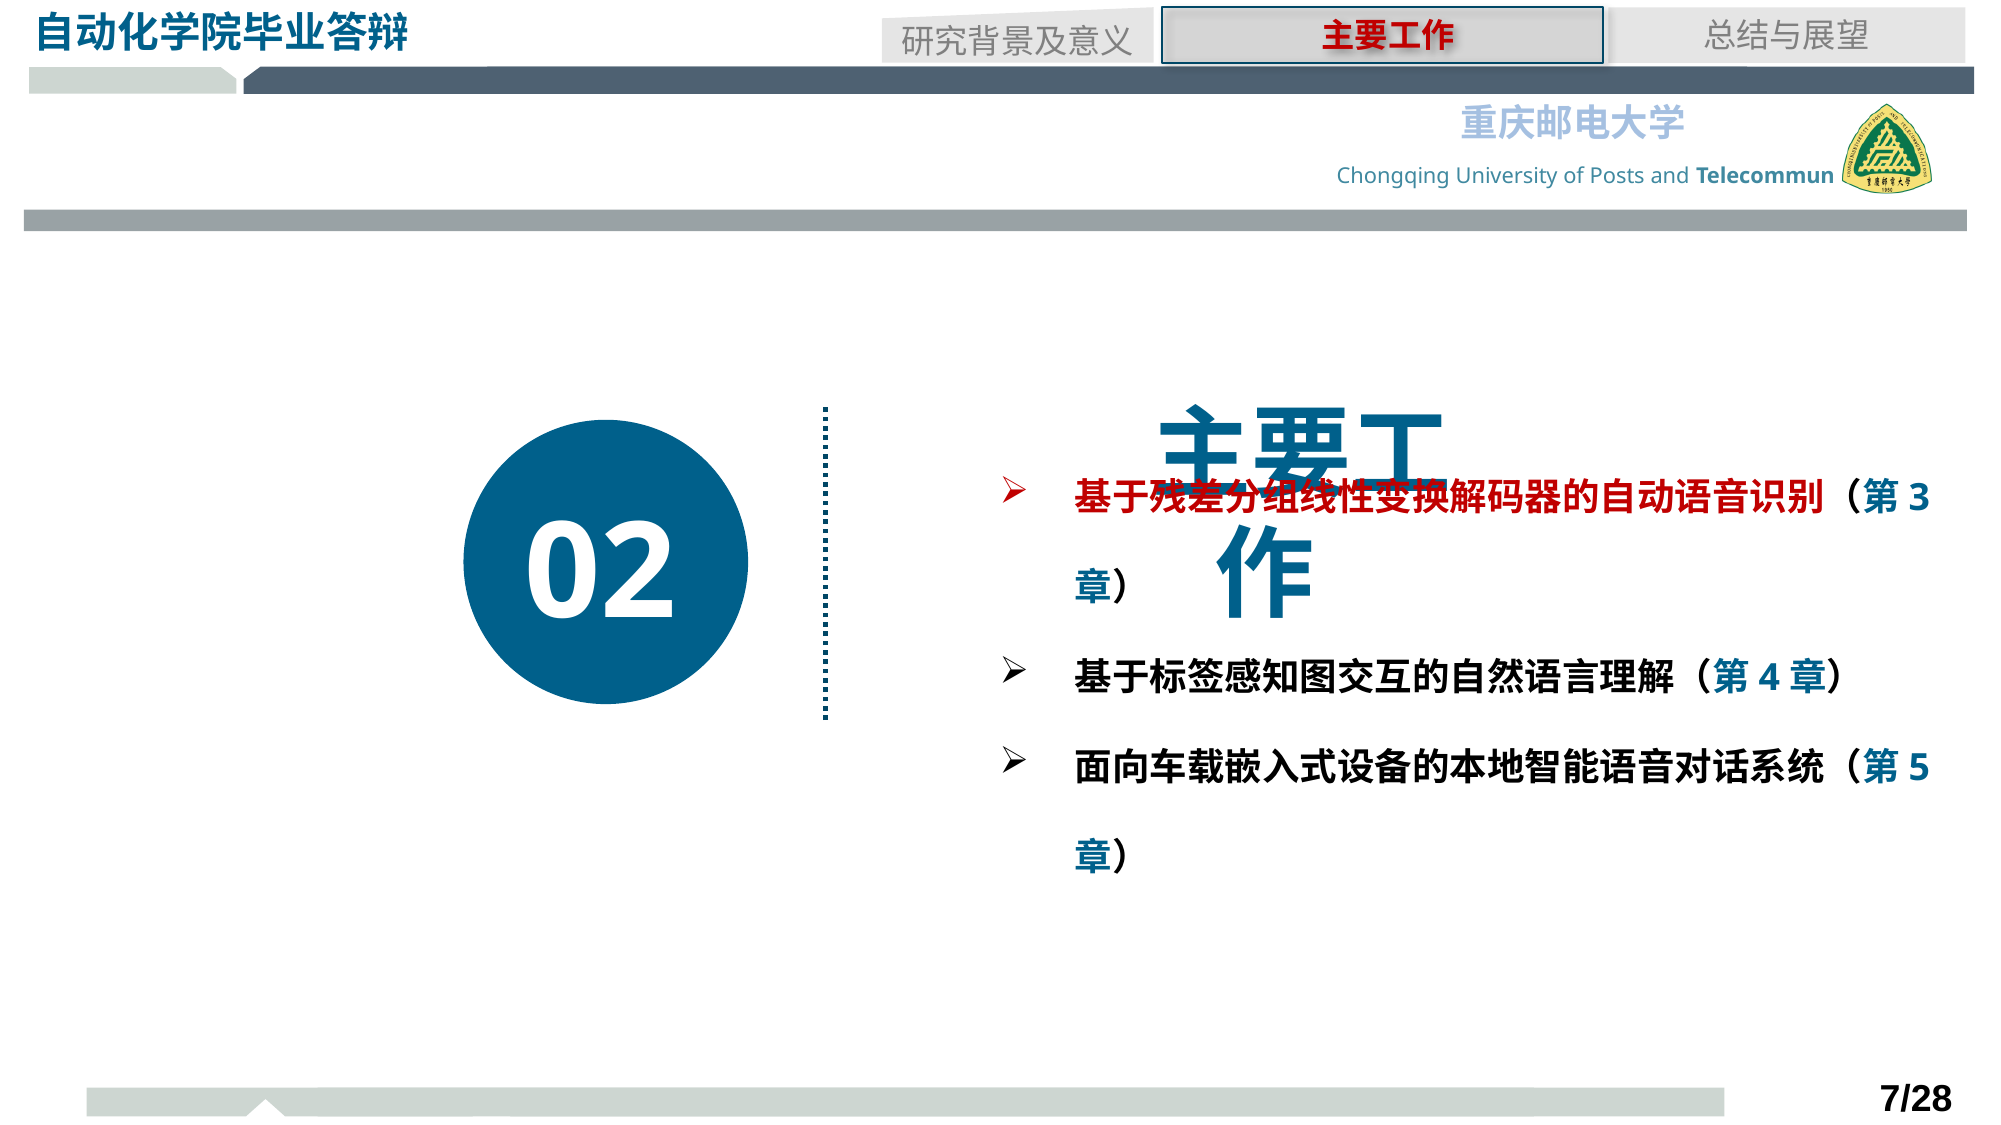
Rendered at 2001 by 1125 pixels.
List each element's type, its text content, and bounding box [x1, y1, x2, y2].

text_box [1160, 5, 1313, 65]
text_box [461, 417, 751, 707]
text_box 主要工作 [1044, 379, 1485, 520]
text_box 02 [524, 484, 678, 645]
text_box [1593, 5, 1606, 11]
text_box 主要工作 [1307, 7, 1591, 62]
text_box 基于残差分组线性变换解码器的自动语音识别（第3章） 基于标签感知图交互的自然语言理解（第4章） 面向车载嵌入式设备的本地智能语音对话系统（第5章） [988, 525, 1973, 780]
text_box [1608, 6, 1966, 64]
picture [1836, 103, 1937, 194]
text_box 研究背景及意义 [879, 5, 1156, 65]
